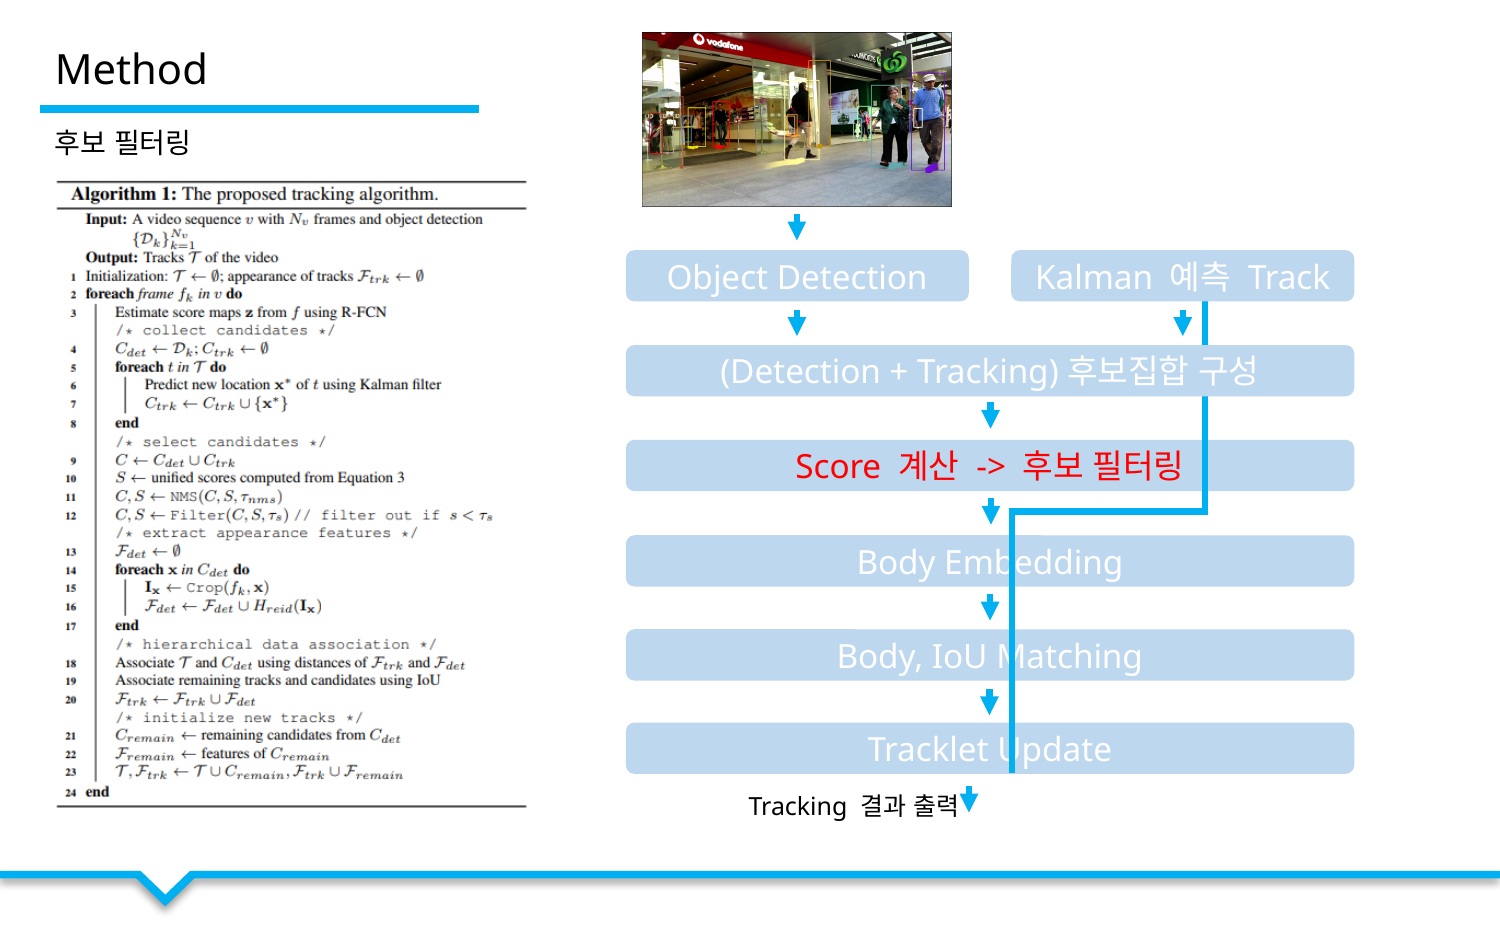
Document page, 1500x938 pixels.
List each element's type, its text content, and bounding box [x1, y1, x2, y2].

text_box Body, IoU Matching [1015, 628, 1356, 682]
text_box Score 계산 -> 후보 필터링 [624, 438, 846, 493]
text_box Tracking 결과 출력 [733, 782, 975, 828]
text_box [846, 415, 1371, 608]
text_box Object Detection [624, 249, 970, 303]
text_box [0, 865, 1500, 907]
text_box Body, IoU Matching [624, 628, 1009, 682]
picture [54, 178, 531, 813]
text_box Kalman 예측 Track [1010, 249, 1356, 303]
table_cell 후보 필터링 [40, 113, 479, 169]
picture [642, 32, 952, 207]
table_cell [40, 105, 479, 113]
text_box Body Embedding [624, 534, 846, 588]
table_header Method [40, 33, 479, 105]
text_box (Detection + Tracking)후보집합 구성 [624, 343, 1356, 398]
text_box Tracklet Update [624, 721, 1356, 775]
